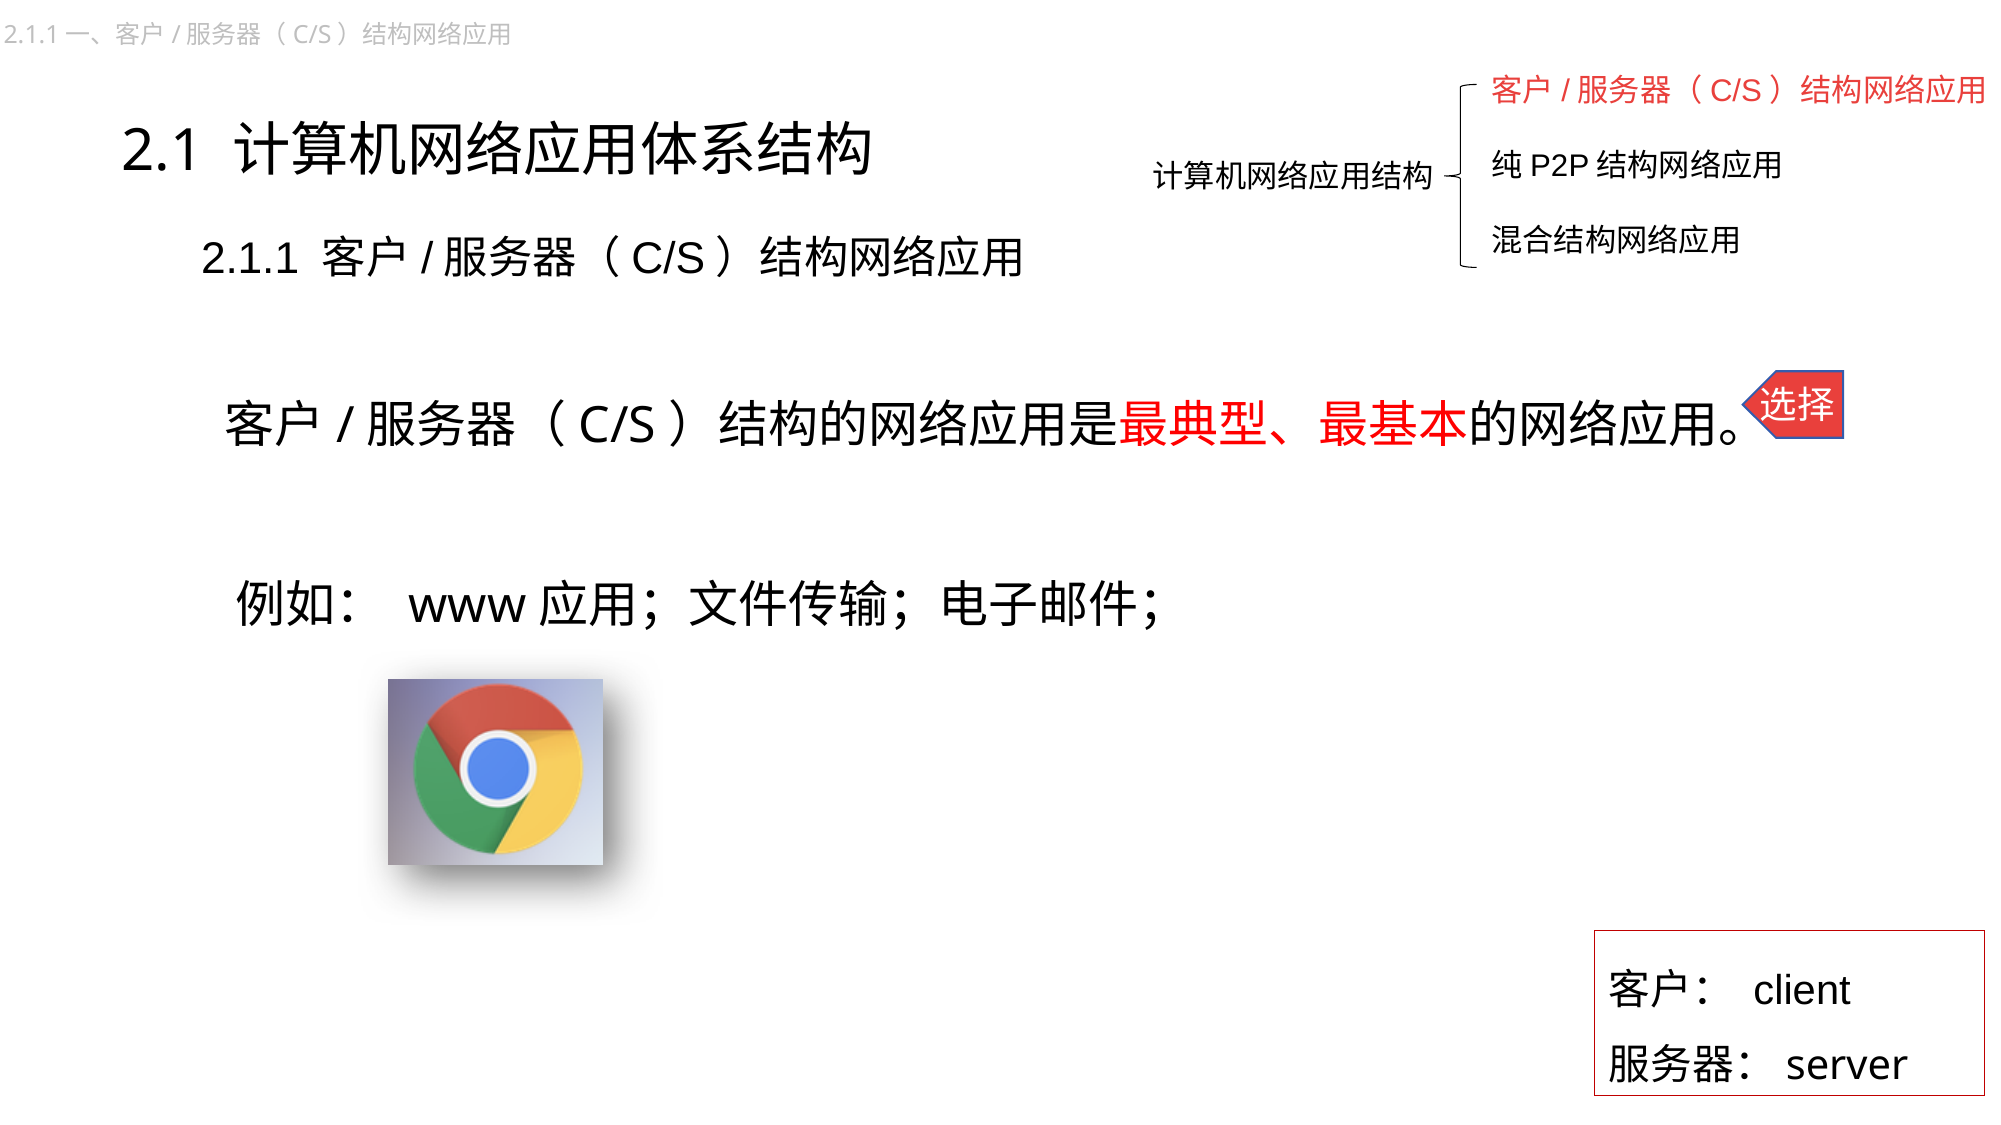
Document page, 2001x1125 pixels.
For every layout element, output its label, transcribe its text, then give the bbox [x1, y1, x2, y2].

picture [388, 679, 603, 865]
text_box 2.1.1 客户/服务器（C/S）结构网络应用 [186, 221, 1209, 290]
text_box [1444, 83, 1477, 268]
text_box 客户： client 服务器：server [1594, 930, 1985, 1096]
title 2.1 计算机网络应用体系结构 [106, 42, 1832, 260]
text_box [1790, 434, 1845, 439]
text_box 客户/服务器（C/S）结构的网络应用是最典型、最基本的网络应用。 例如： www应用；文件传输；电子邮件； [186, 355, 1790, 641]
text_box 计算机网络应用结构 [1137, 148, 1459, 201]
text_box 选择 [1790, 373, 1851, 434]
text_box 2.1.1一、客户/服务器（C/S）结构网络应用 [0, 11, 528, 57]
text_box 客户/服务器（C/S）结构网络应用 纯P2P结构网络应用 混合结构网络应用 [1476, 63, 2000, 265]
